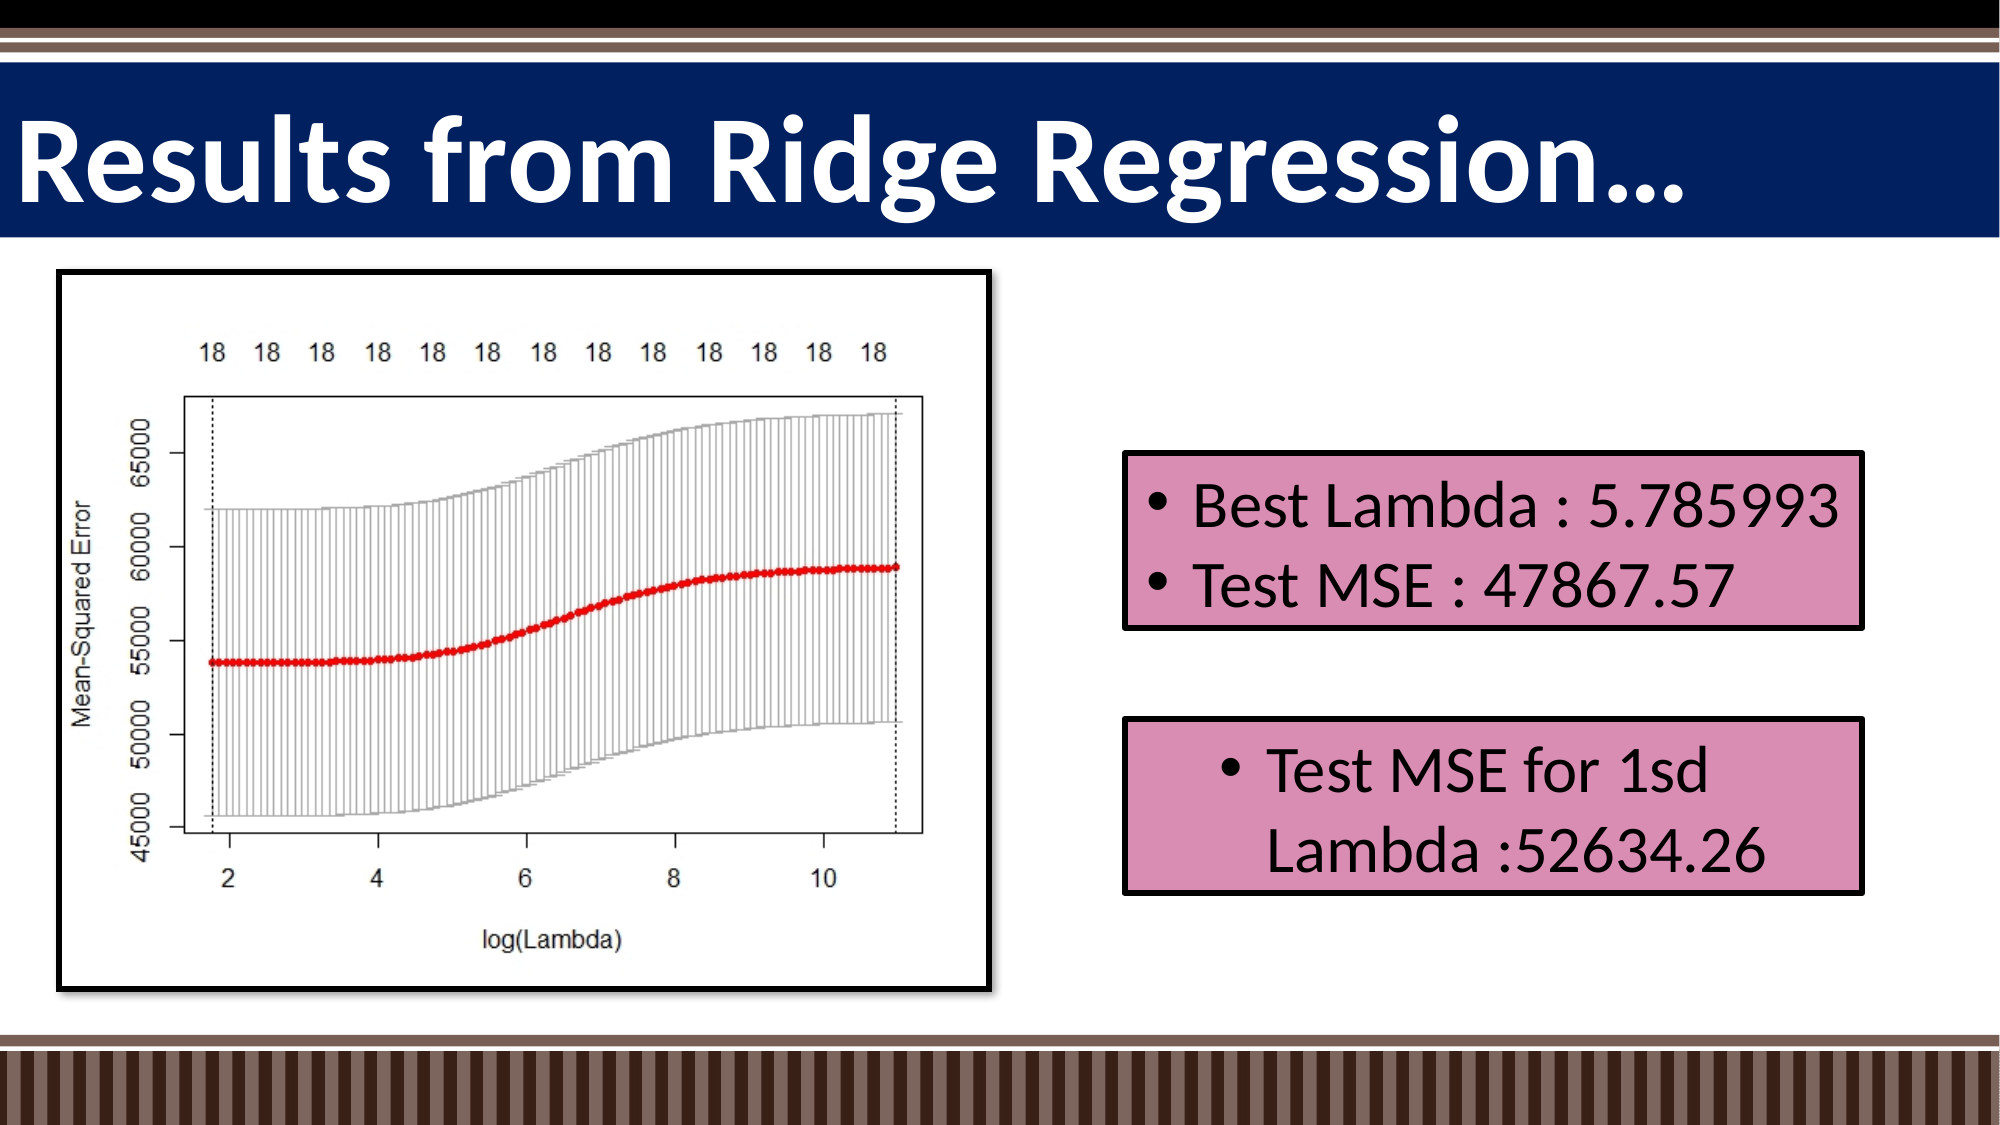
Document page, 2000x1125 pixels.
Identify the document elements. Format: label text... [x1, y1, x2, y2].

picture [62, 274, 986, 986]
list [996, 275, 1800, 1000]
title Results from Ridge Regression… [0, 62, 2000, 238]
text_box Test MSE for 1sd Lambda :52634.26 [1124, 718, 1863, 894]
text_box Best Lambda : 5.785993 Test MSE : 47867.57 [1124, 453, 1863, 628]
